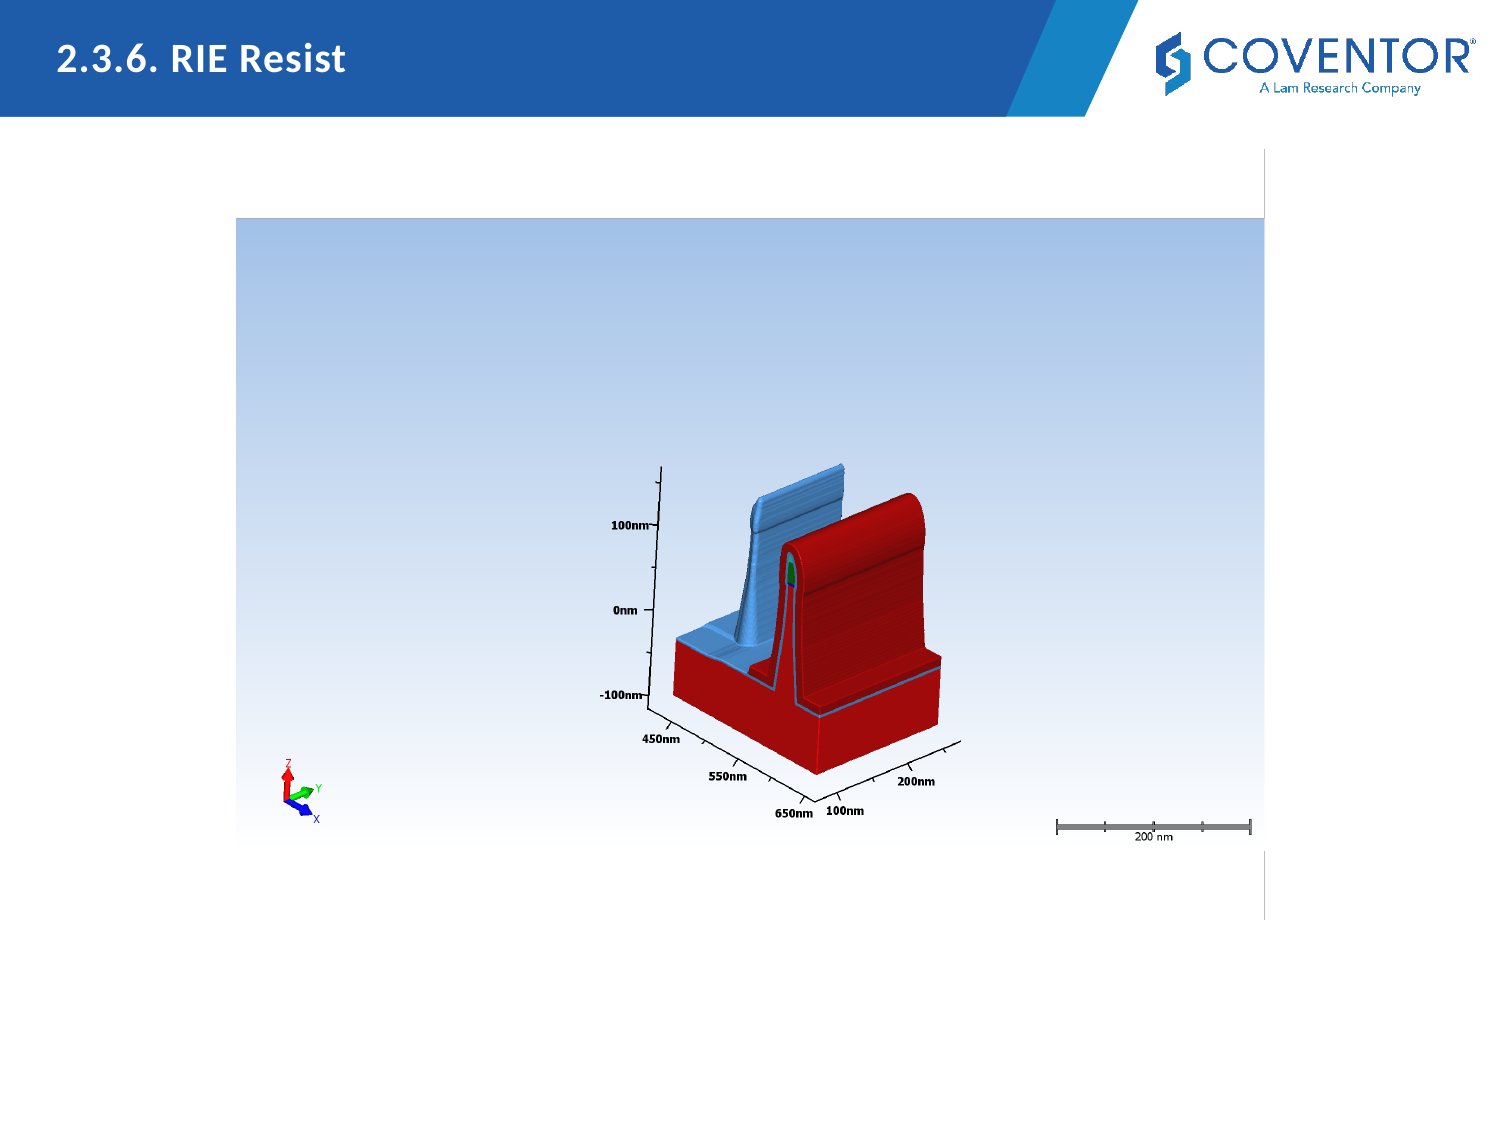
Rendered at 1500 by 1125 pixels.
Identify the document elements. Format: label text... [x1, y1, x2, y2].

title 2.3.6. RIE Resist [41, 9, 951, 102]
picture [41, 148, 1459, 921]
picture [1144, 25, 1486, 103]
